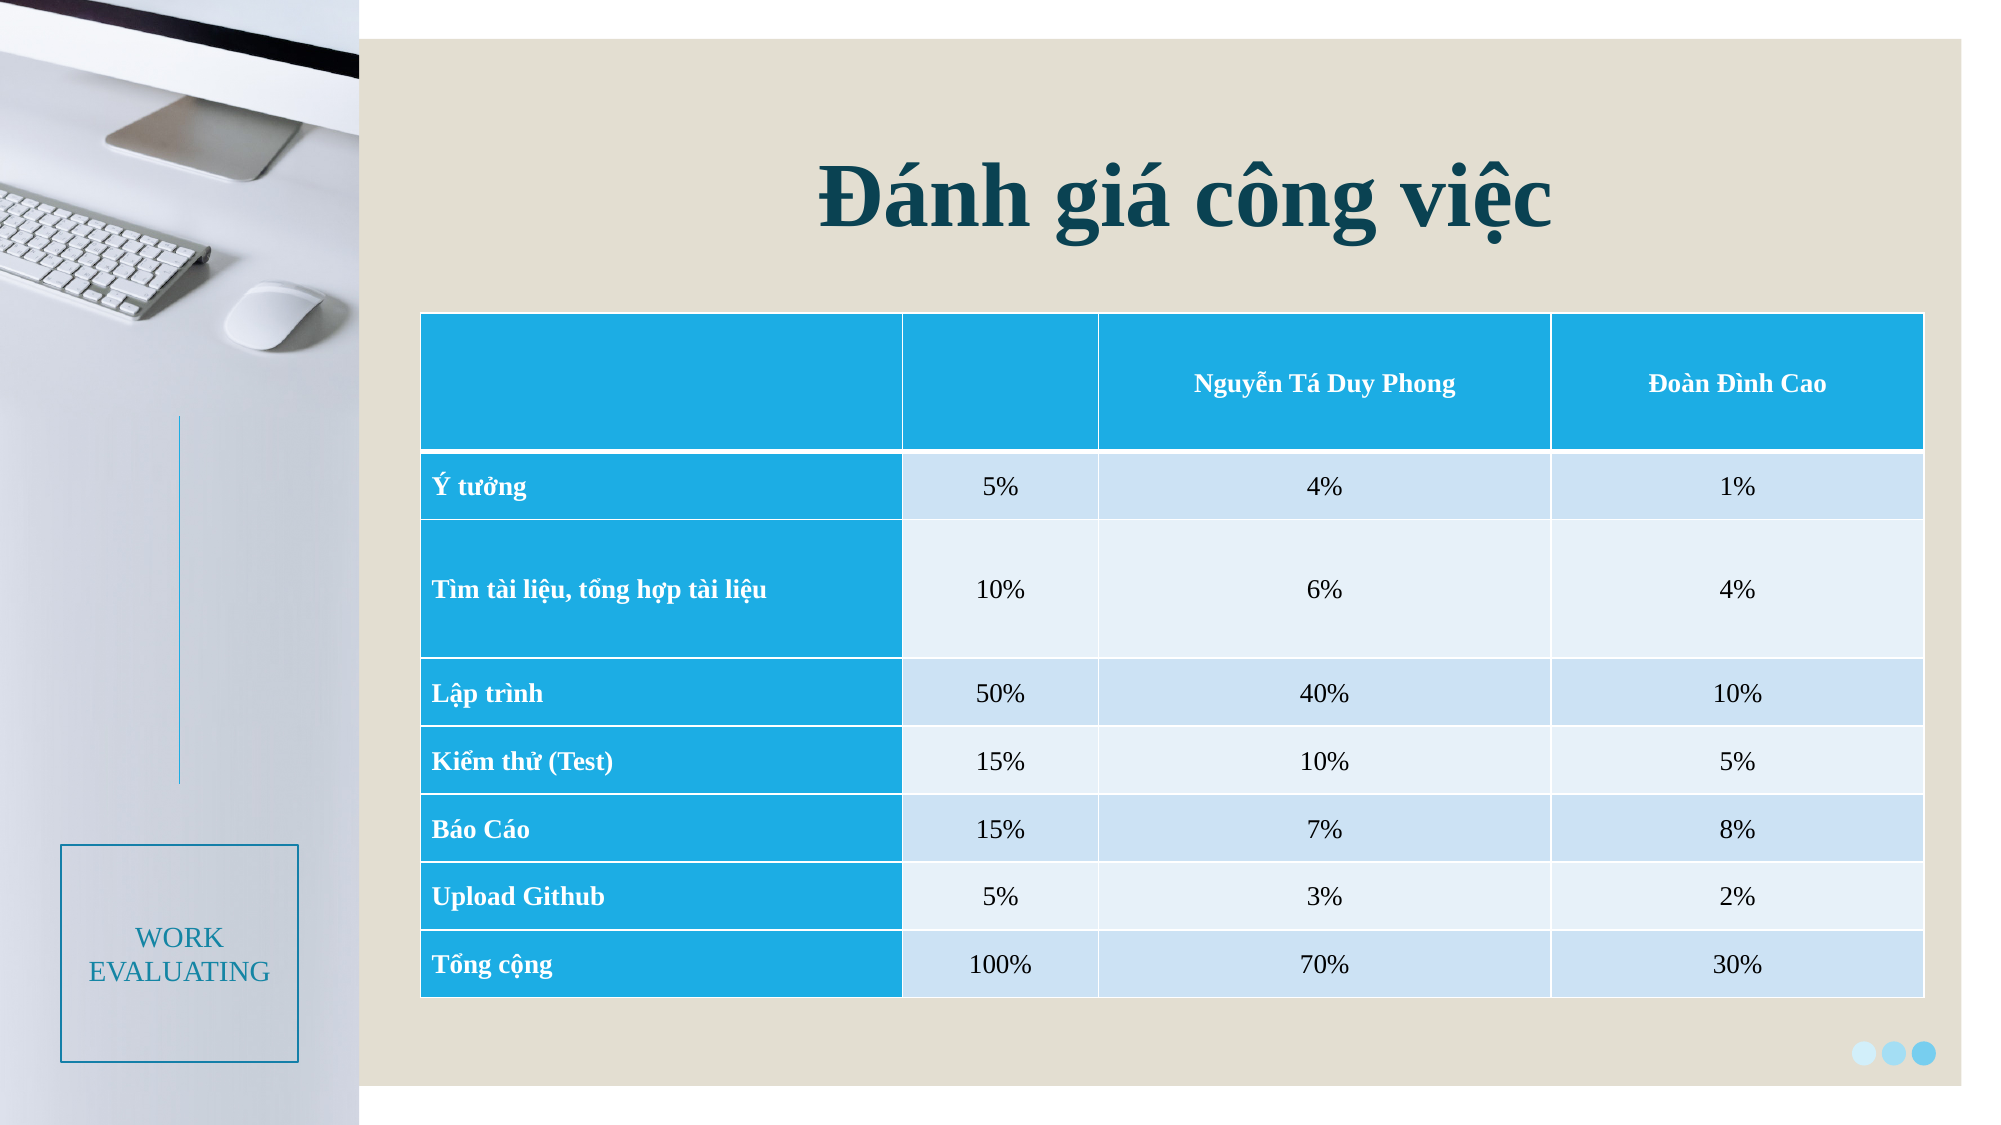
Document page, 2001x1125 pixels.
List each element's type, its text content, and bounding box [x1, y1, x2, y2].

list Đánh giá công việc [627, 127, 1745, 295]
table_cell Upload Github [421, 863, 902, 929]
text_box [1851, 1041, 1936, 1066]
table_cell 1% [1552, 454, 1923, 519]
table_cell 100% [903, 931, 1098, 997]
table_cell 15% [903, 727, 1098, 793]
table_cell 40% [1099, 659, 1550, 725]
table_cell 7% [1099, 795, 1550, 861]
table_cell 2% [1552, 863, 1923, 929]
table_cell 15% [903, 795, 1098, 861]
table_cell Báo Cáo [421, 795, 902, 861]
table_cell Lập trình [421, 659, 902, 725]
table_cell 10% [1552, 659, 1923, 725]
table_cell Kiểm thử (Test) [421, 727, 902, 793]
table_cell 4% [1552, 520, 1923, 657]
table_cell 30% [1552, 931, 1923, 997]
table_cell 5% [903, 863, 1098, 929]
table_cell 70% [1099, 931, 1550, 997]
table_cell Tìm tài liệu, tổng hợp tài liệu [421, 520, 902, 657]
table_cell 50% [903, 659, 1098, 725]
table_cell 8% [1552, 795, 1923, 861]
table_cell 10% [1099, 727, 1550, 793]
table_cell 10% [903, 520, 1098, 657]
table_header [421, 314, 902, 449]
table_cell Tổng cộng [421, 931, 902, 997]
table_cell 4% [1099, 454, 1550, 519]
table_header Đoàn Đình Cao [1552, 314, 1923, 449]
table_header [903, 314, 1098, 449]
table_cell 5% [1552, 727, 1923, 793]
table_cell 6% [1099, 520, 1550, 657]
table_header Nguyễn Tá Duy Phong [1099, 314, 1550, 449]
picture [0, 0, 360, 600]
table_cell 5% [903, 454, 1098, 519]
picture [0, 601, 360, 1125]
table_cell Ý tưởng [421, 454, 902, 519]
table_cell 3% [1099, 863, 1550, 929]
